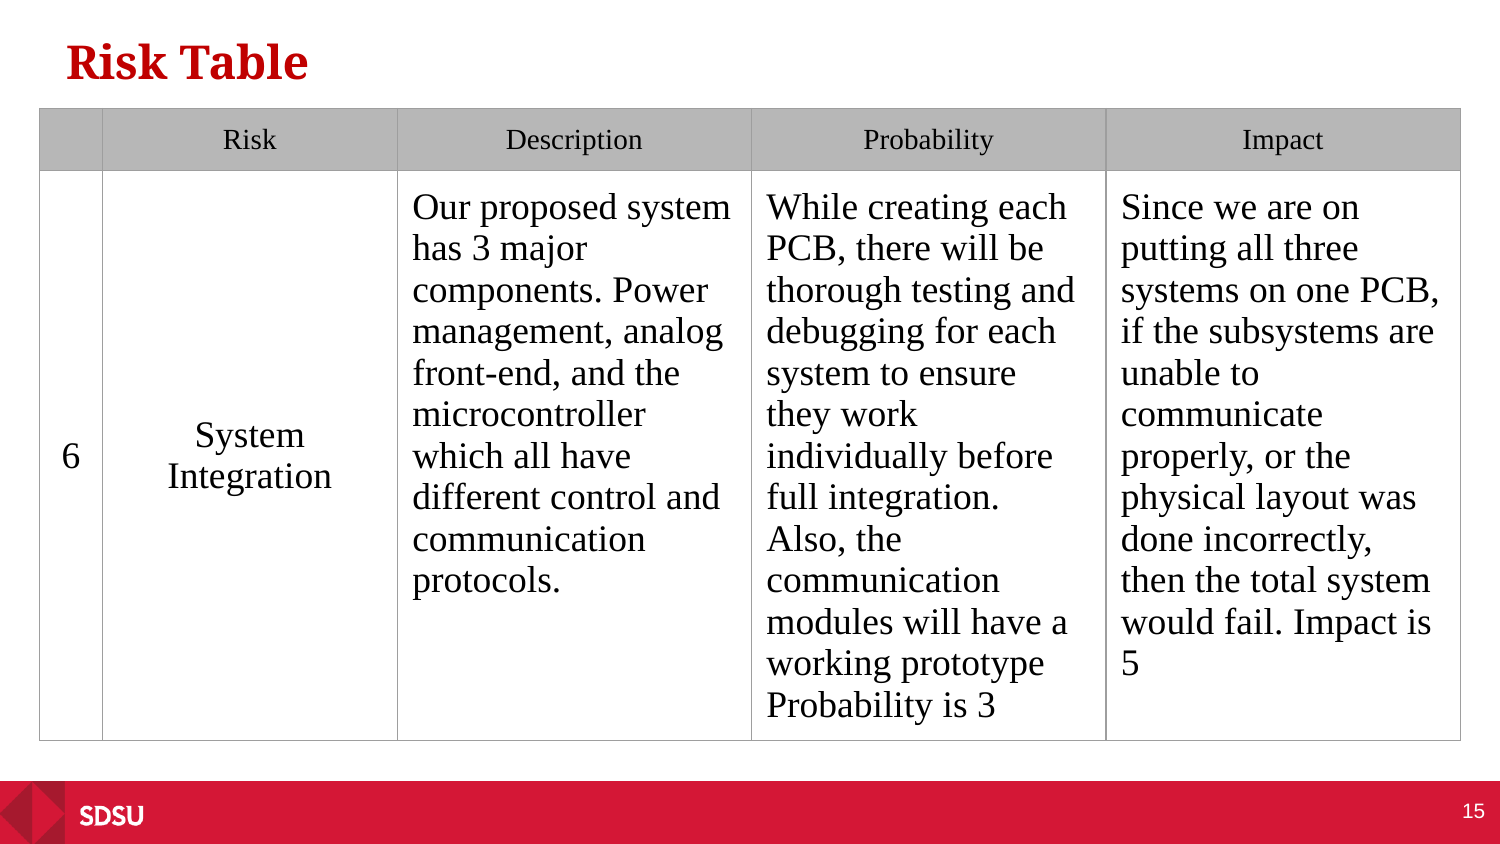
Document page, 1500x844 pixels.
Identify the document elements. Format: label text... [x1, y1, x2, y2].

table_cell While creating each PCB, there will be thorough testing and debugging for each system to ensure they work individually before full integration. Also, the communication modules will have a working prototype Probability is 3 [752, 171, 1105, 740]
table_header Impact [1107, 109, 1460, 170]
slide_number 15 [1410, 779, 1500, 844]
table_cell System Integration [103, 171, 397, 740]
table_cell Our proposed system has 3 major components. Power management, analog front-end, and the microcontroller which all have different control and communication protocols. [398, 171, 751, 740]
table_header Risk [103, 109, 397, 170]
picture [0, 781, 1410, 844]
title Risk Table [51, 14, 1449, 108]
table_cell Since we are on putting all three systems on one PCB, if the subsystems are unable to communicate properly, or the physical layout was done incorrectly, then the total system would fail. Impact is 5 [1107, 171, 1460, 740]
table_header Description [398, 109, 751, 170]
table_header Probability [752, 109, 1105, 170]
table_header [40, 109, 102, 170]
table_cell 6 [40, 171, 102, 740]
